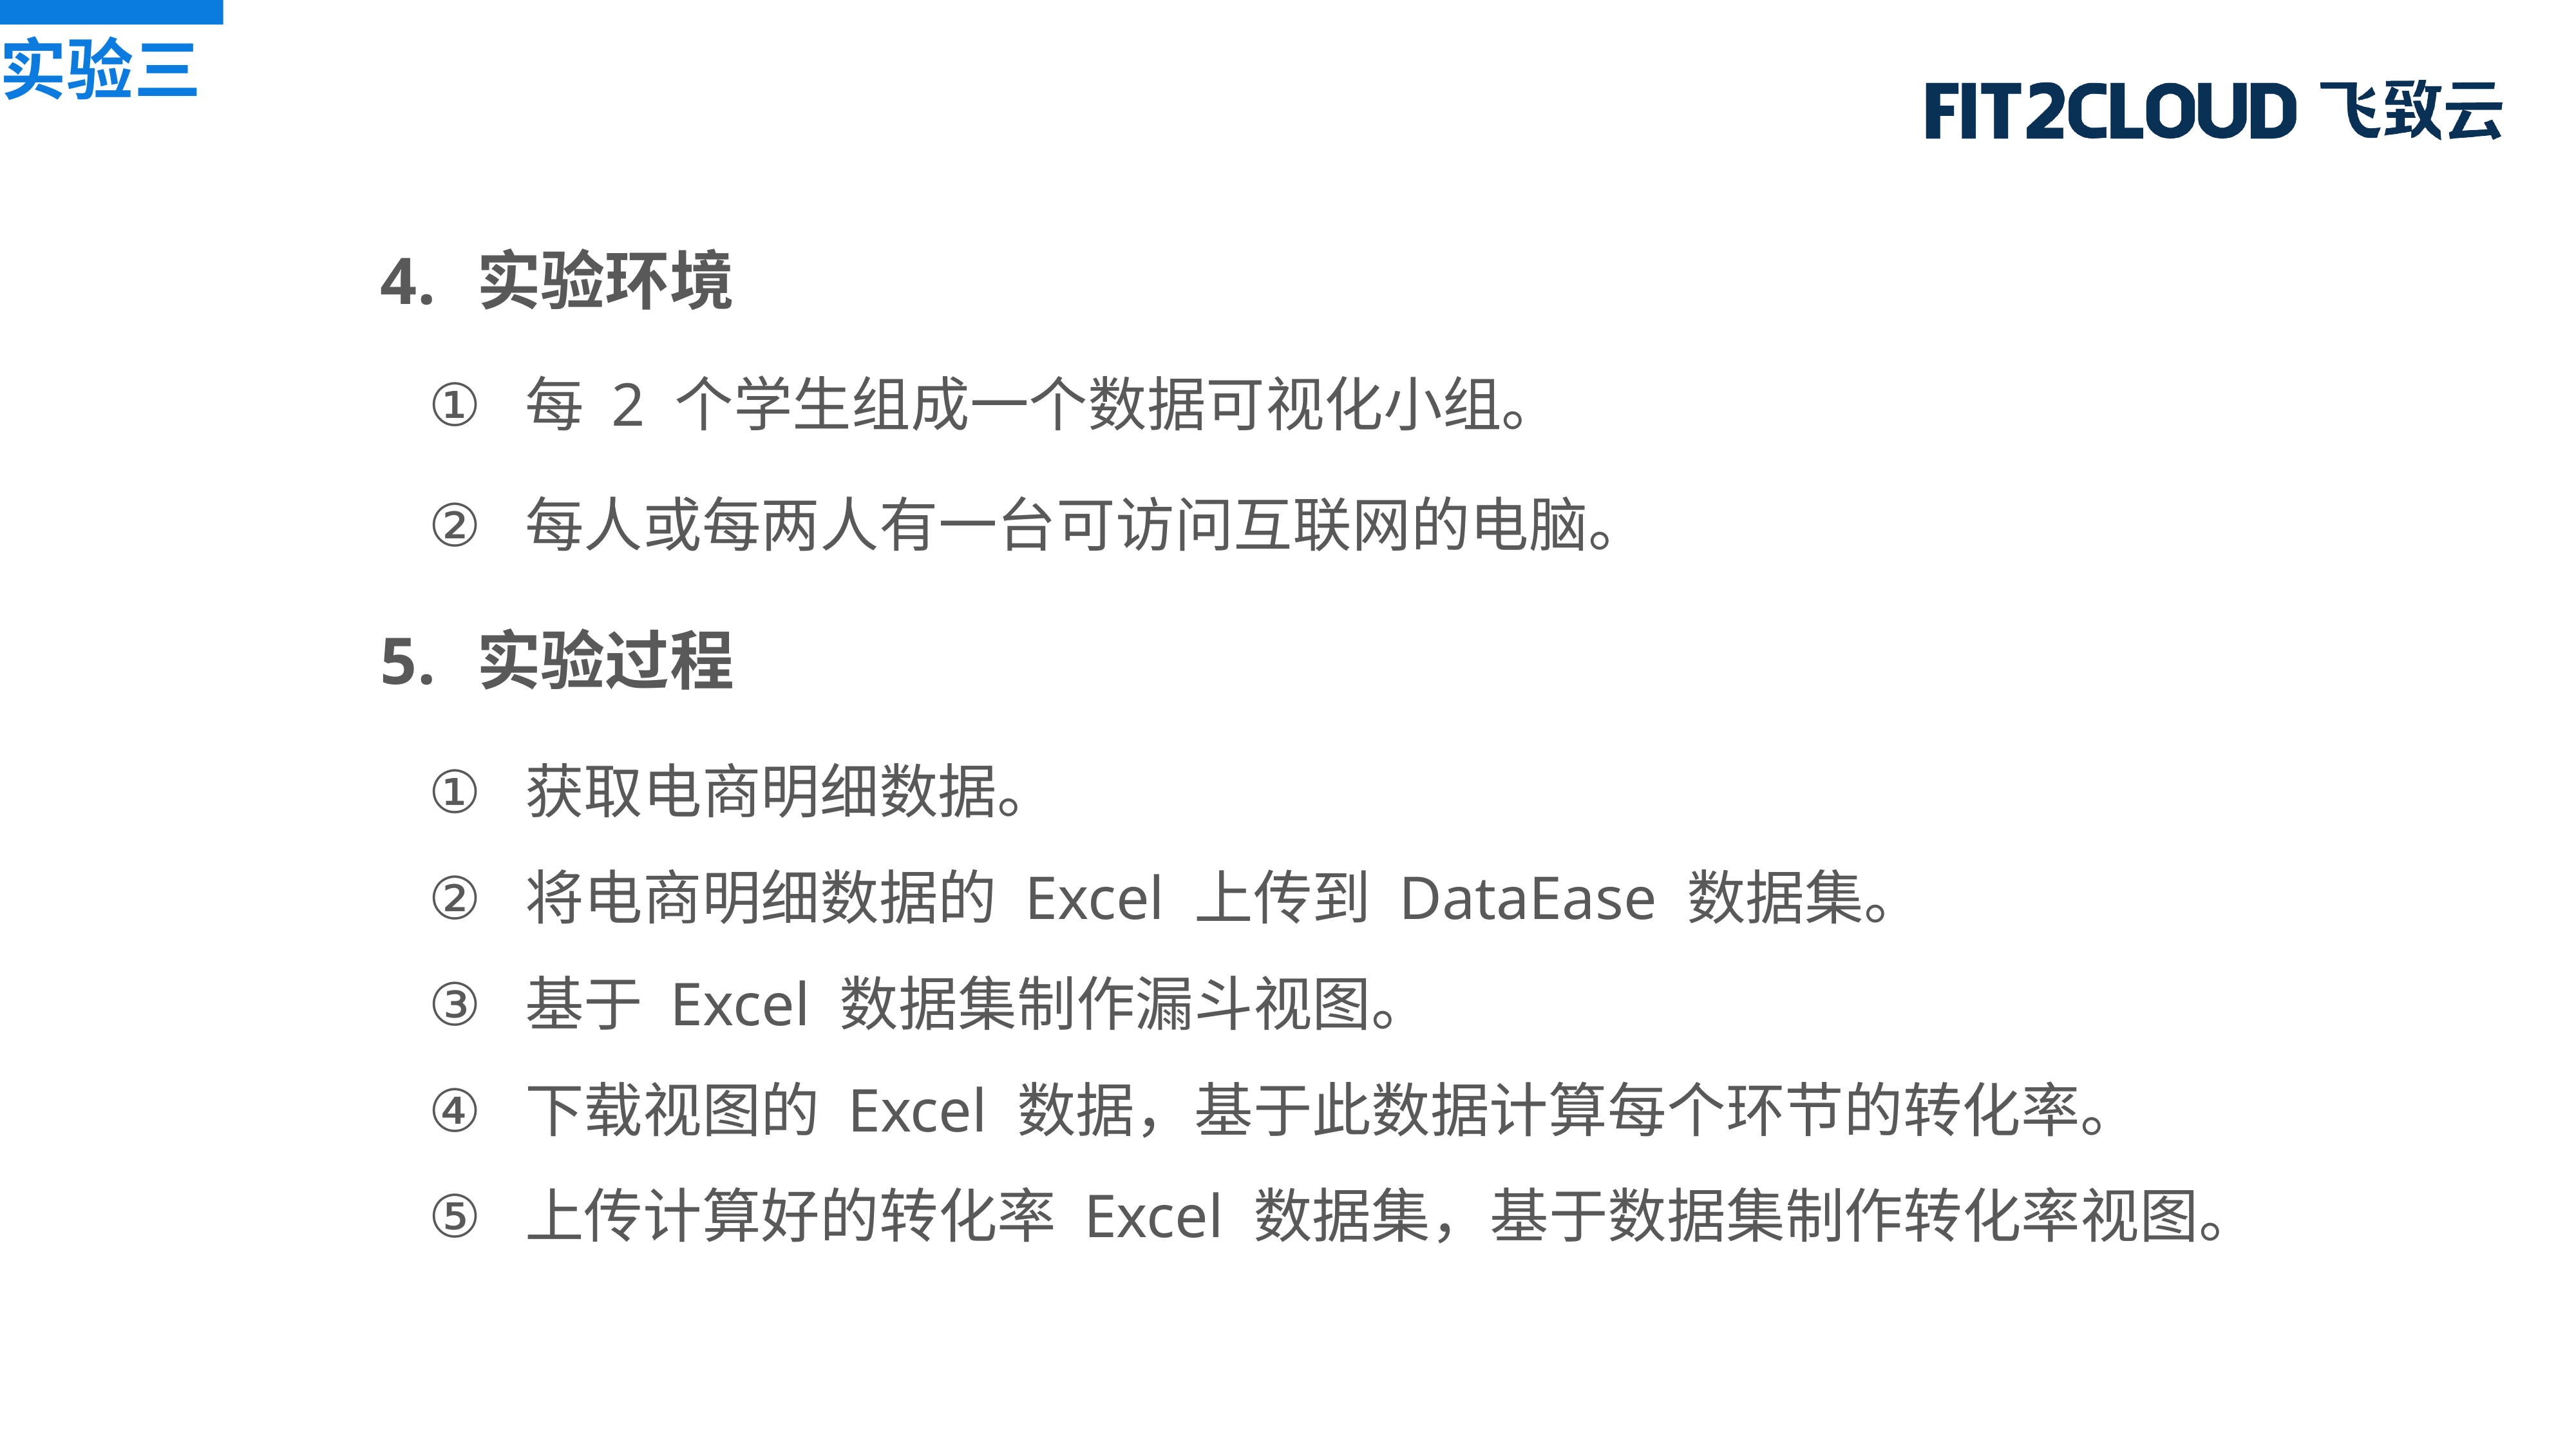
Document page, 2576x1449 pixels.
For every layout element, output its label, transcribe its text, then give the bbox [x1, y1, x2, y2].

picture [1926, 80, 2503, 140]
text_box 实验环境 每 2 个学生组成一个数据可视化小组。 每人或每两人有一台可访问互联网的电脑。 实验过程 获取电商明细数据。 将电商明细数据的 Excel 上传到 DataEase 数据集。 基于 Excel 数据集制作漏斗视图。 下载视图的 Excel 数据，基于此数据计算每个环节的转化率。 上传计算好的转化率 Excel 数据集，基于数据集制作转化率视图。 [372, 178, 2357, 1257]
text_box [0, 0, 244, 184]
